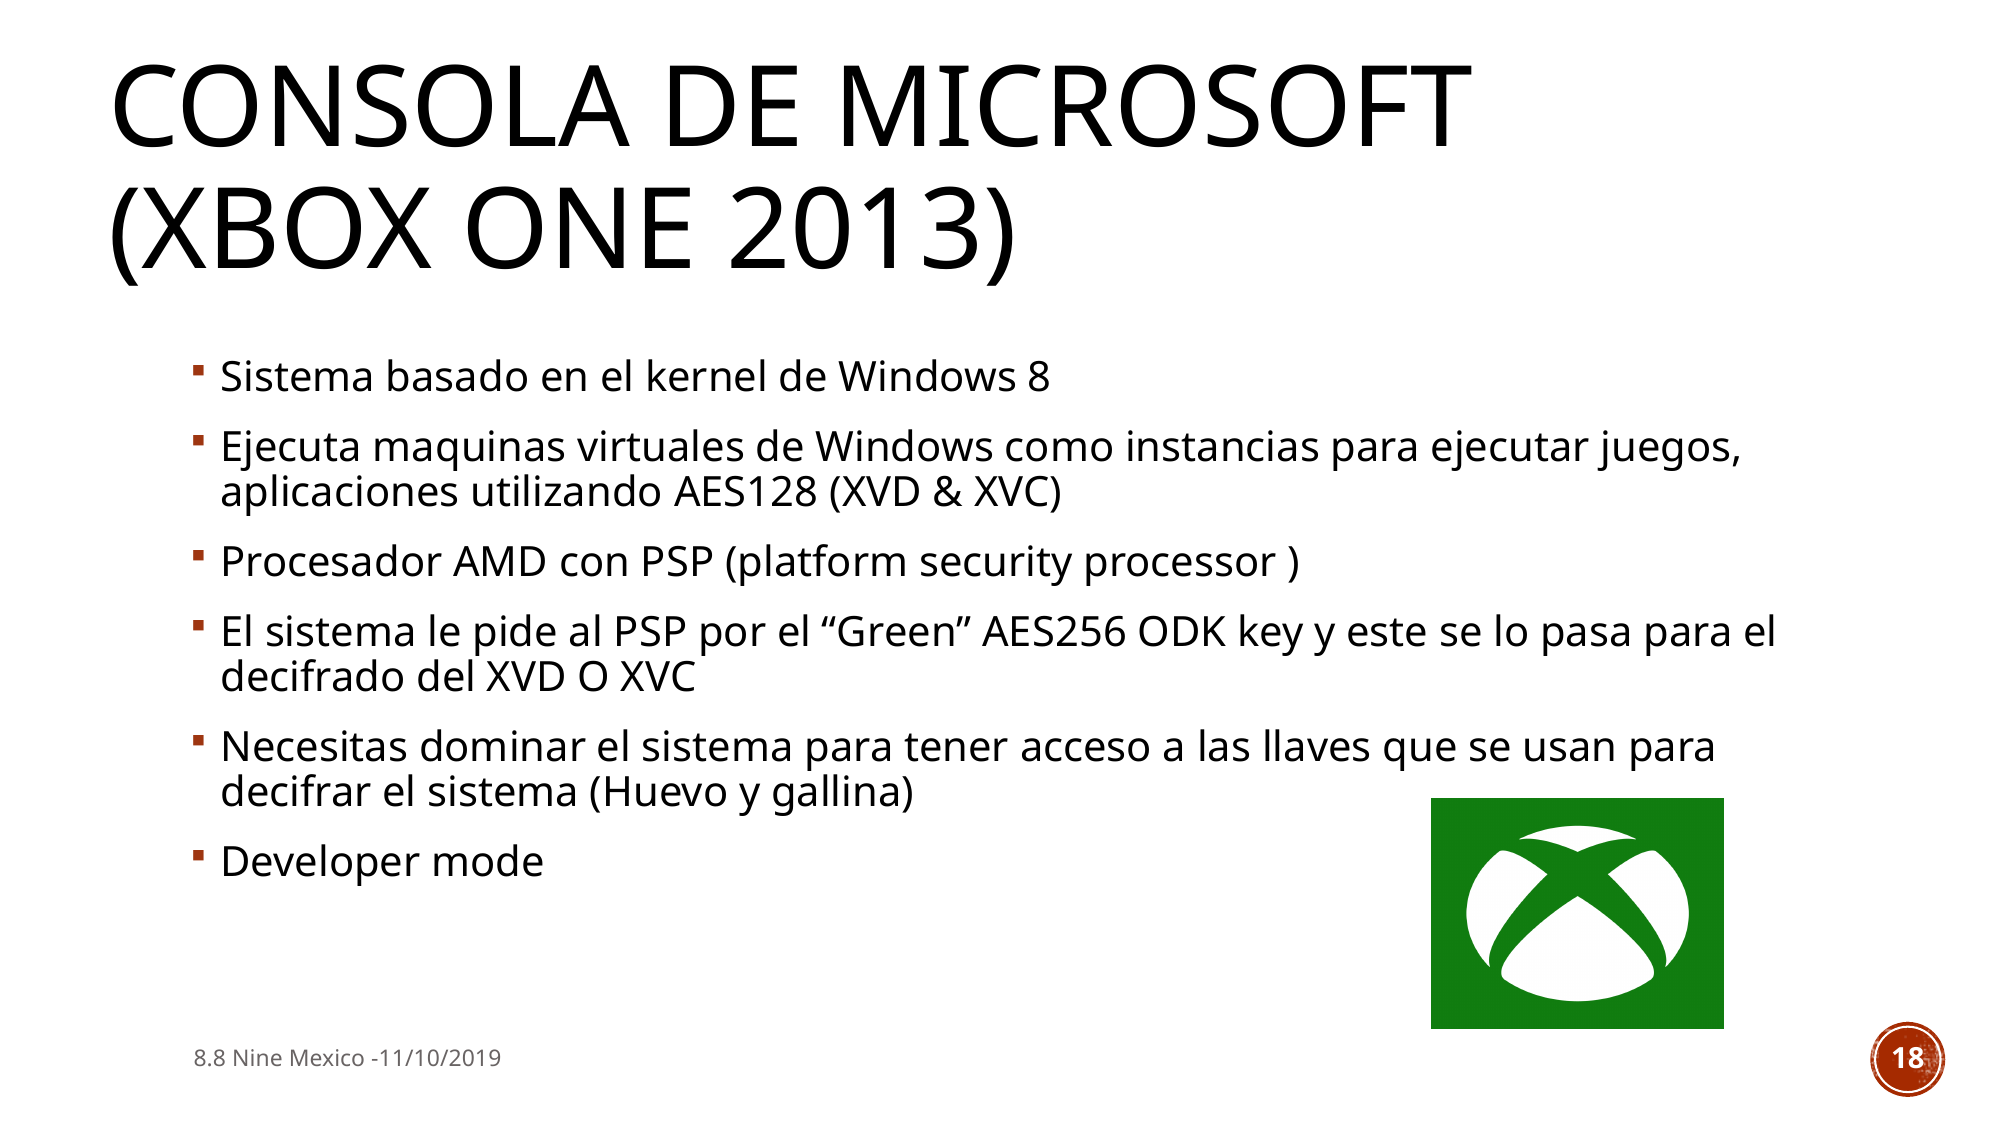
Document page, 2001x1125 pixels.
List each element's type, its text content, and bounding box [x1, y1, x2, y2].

picture [1431, 798, 1724, 1029]
title Consola de Microsoft (Xbox one 2013) [93, 38, 1744, 303]
slide_number 18 [1855, 1028, 1961, 1089]
list Sistema basado en el kernel de Windows 8 Ejecuta maquinas virtuales de Windows como instancias para ejecutar juegos, aplicaciones utilizando AES128 (XVD & XVC) Procesador AMD con PSP (platform security processor ) El sistema le pide al PSP por el “Green” AES256 ODK key y este se lo pasa para el decifrado del XVD O XVC Necesitas dominar el sistema para tener acceso a las llaves que se usan para decifrar el sistema (Huevo y gallina) Developer mode [175, 348, 1826, 1013]
footer 8.8 Nine Mexico -11/10/2019 [178, 1028, 1217, 1089]
